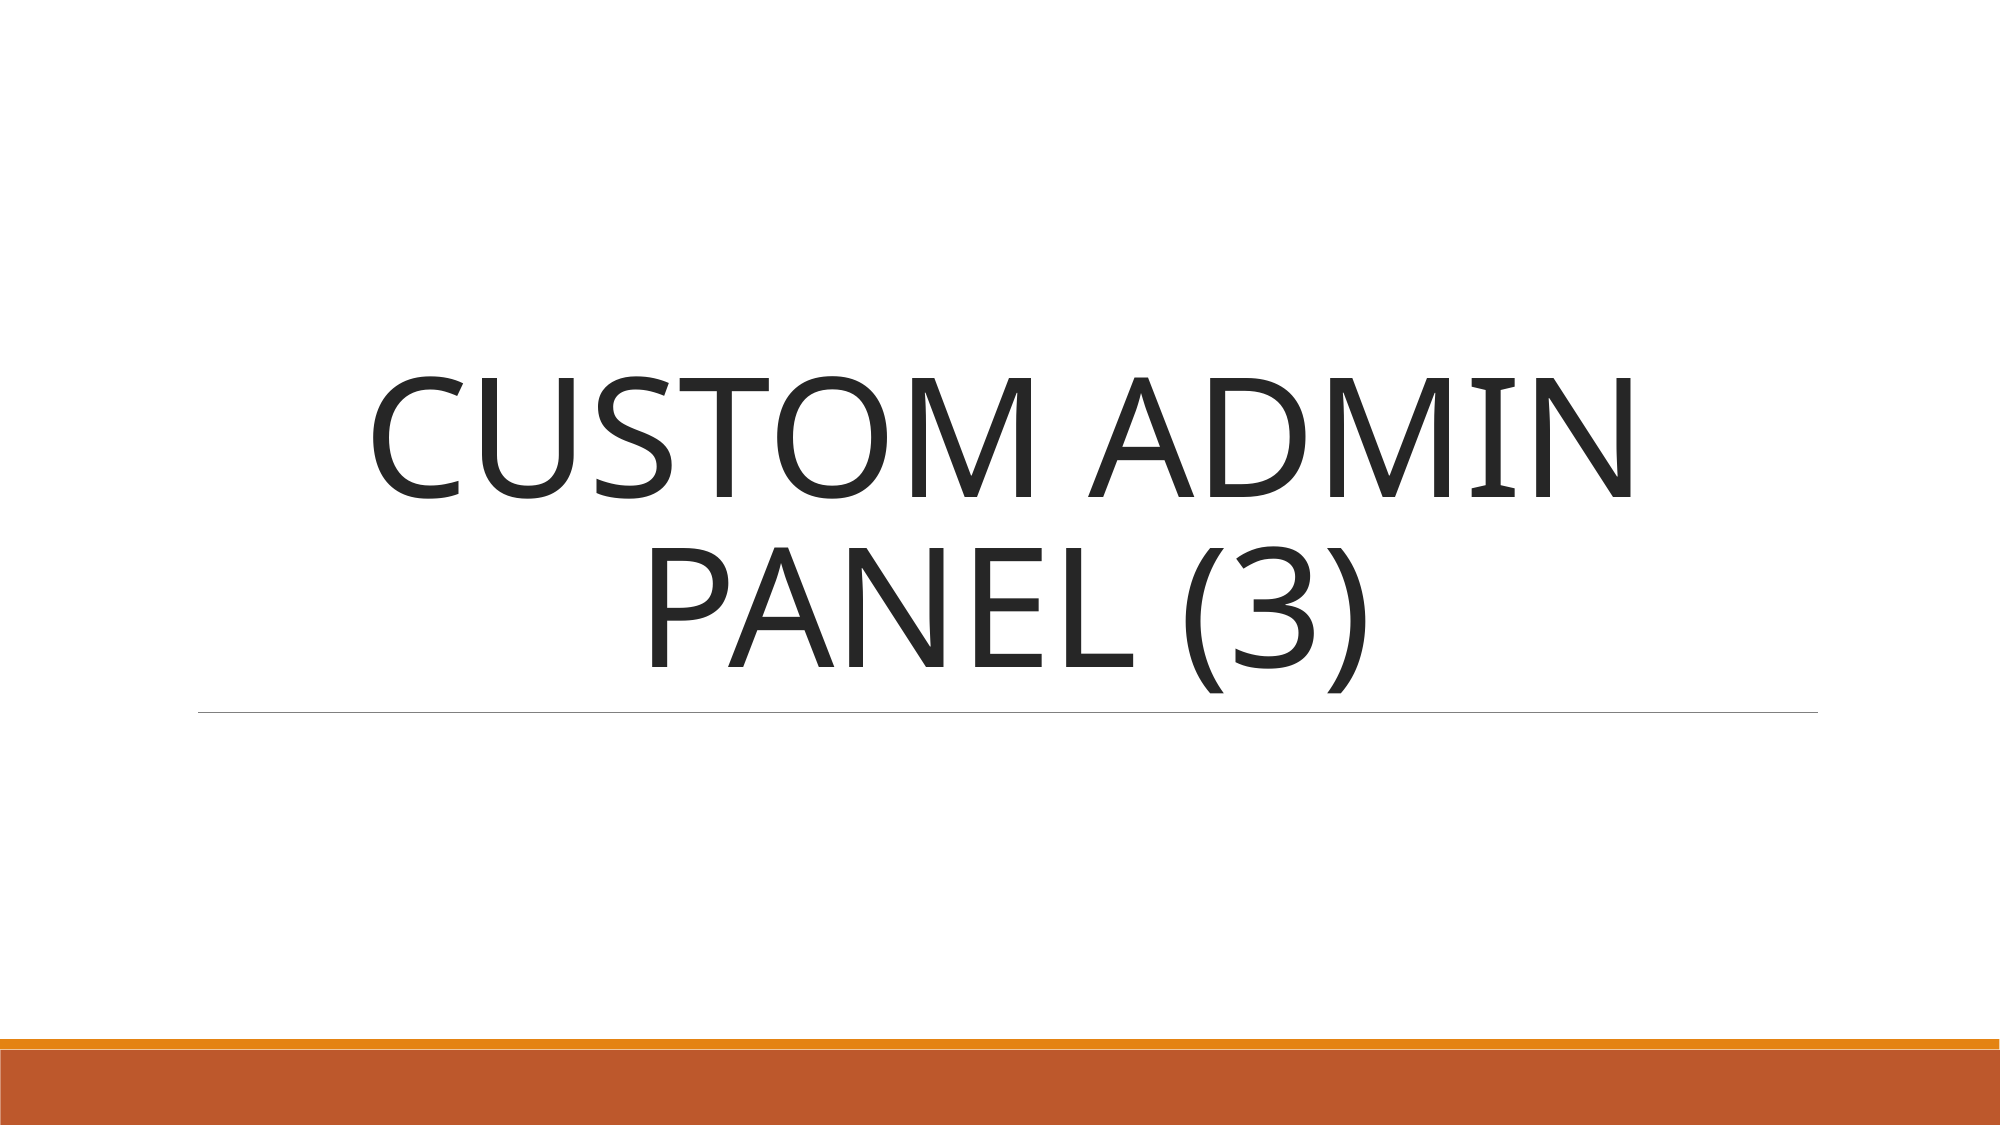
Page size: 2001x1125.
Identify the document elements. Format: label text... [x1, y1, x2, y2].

title CUSTOM ADMIN PANEL (3) [180, 124, 1830, 710]
